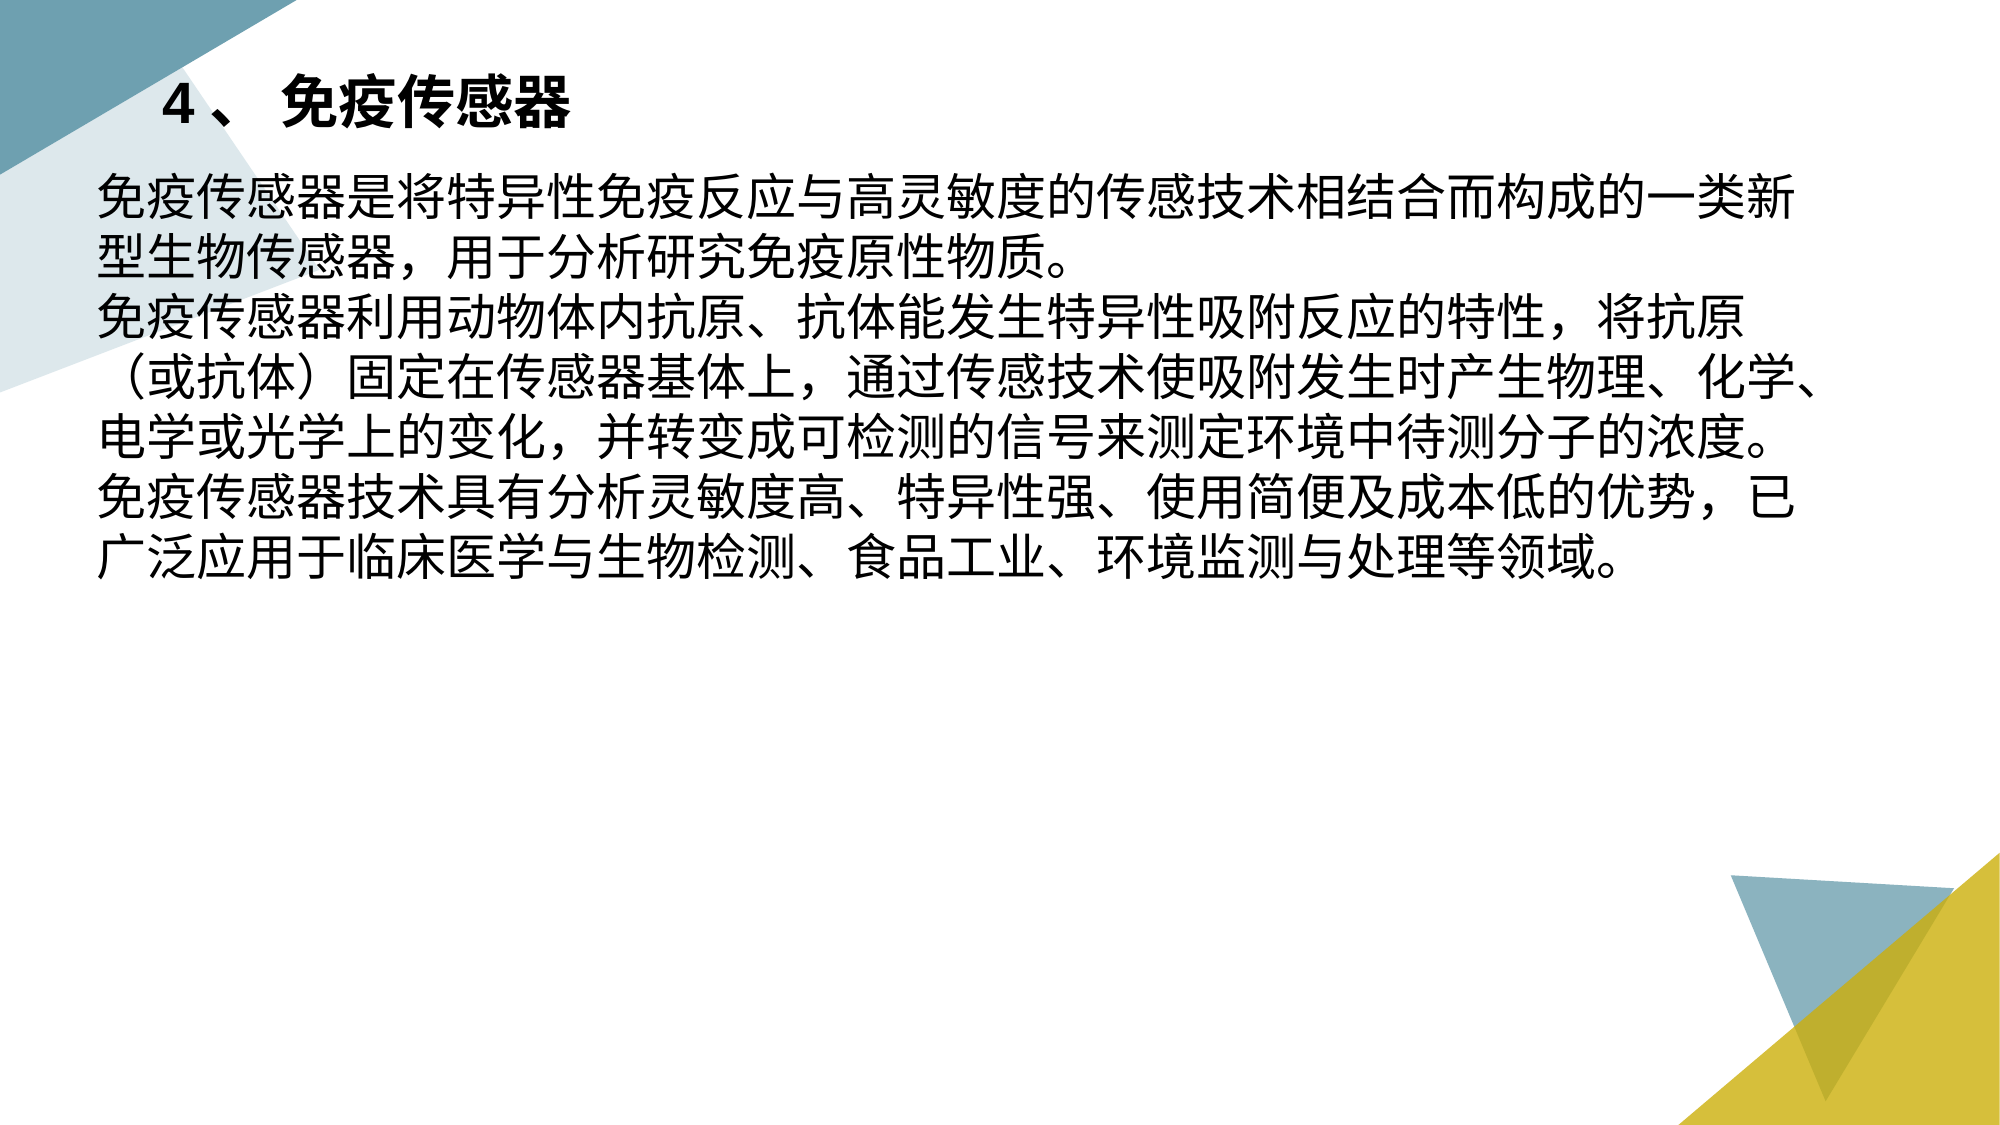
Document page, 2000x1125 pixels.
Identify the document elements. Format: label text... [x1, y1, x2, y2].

title 4、 免疫传感器 [147, 25, 1852, 143]
list 免疫传感器是将特异性免疫反应与高灵敏度的传感技术相结合而构成的一类新型生物传感器，用于分析研究免疫原性物质。 免疫传感器利用动物体内抗原、抗体能发生特异性吸附反应的特性，将抗原（或抗体）固定在传感器基体上，通过传感技术使吸附发生时产生物理、化学、电学或光学上的变化，并转变成可检测的信号来测定环境中待测分子的浓度。 免疫传感器技术具有分析灵敏度高、特异性强、使用简便及成本低的优势，已广泛应用于临床医学与生物检测、食品工业、环境监测与处理等领域。 [81, 158, 1862, 1043]
